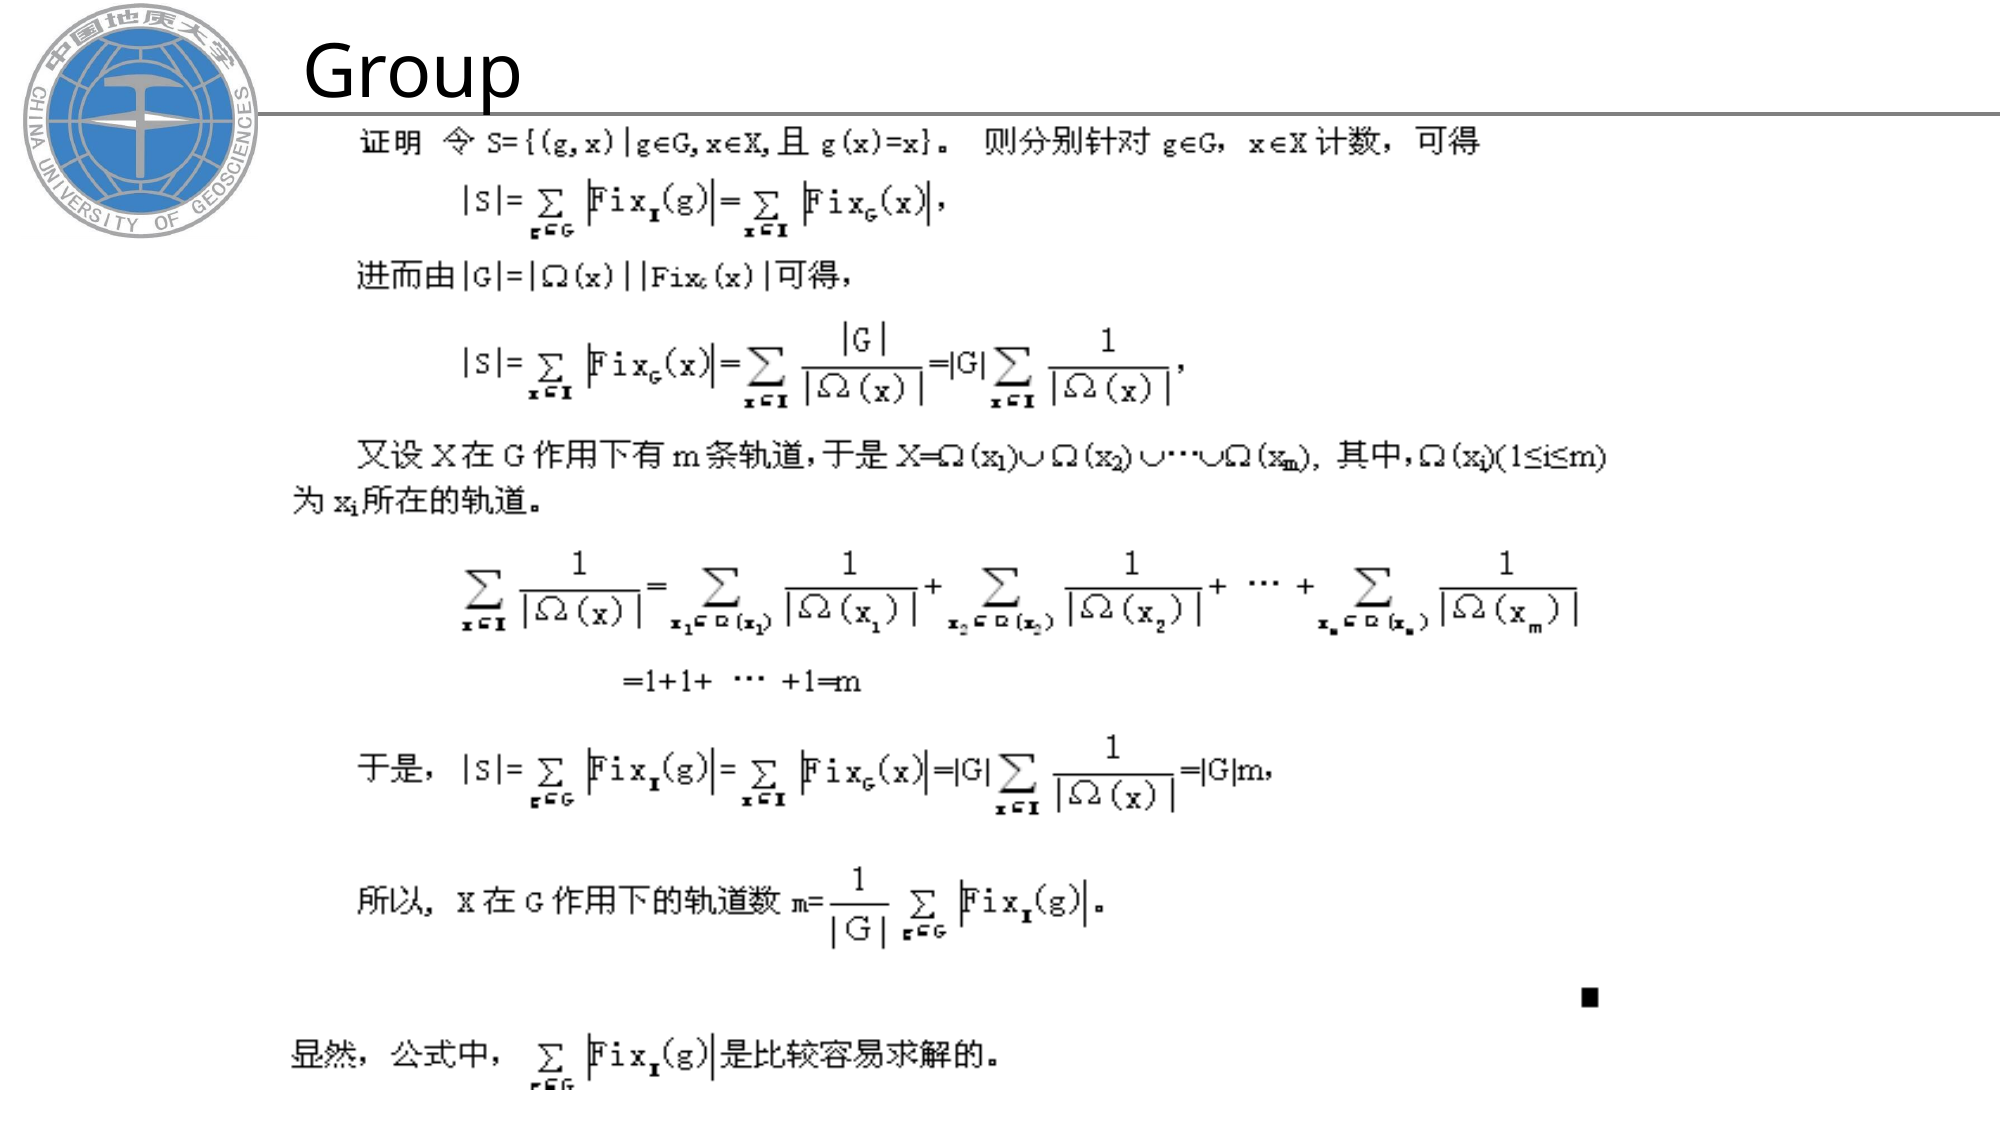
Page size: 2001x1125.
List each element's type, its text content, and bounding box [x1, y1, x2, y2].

text_box Group [287, 15, 1233, 210]
picture [289, 125, 1625, 1090]
picture [21, 3, 258, 239]
